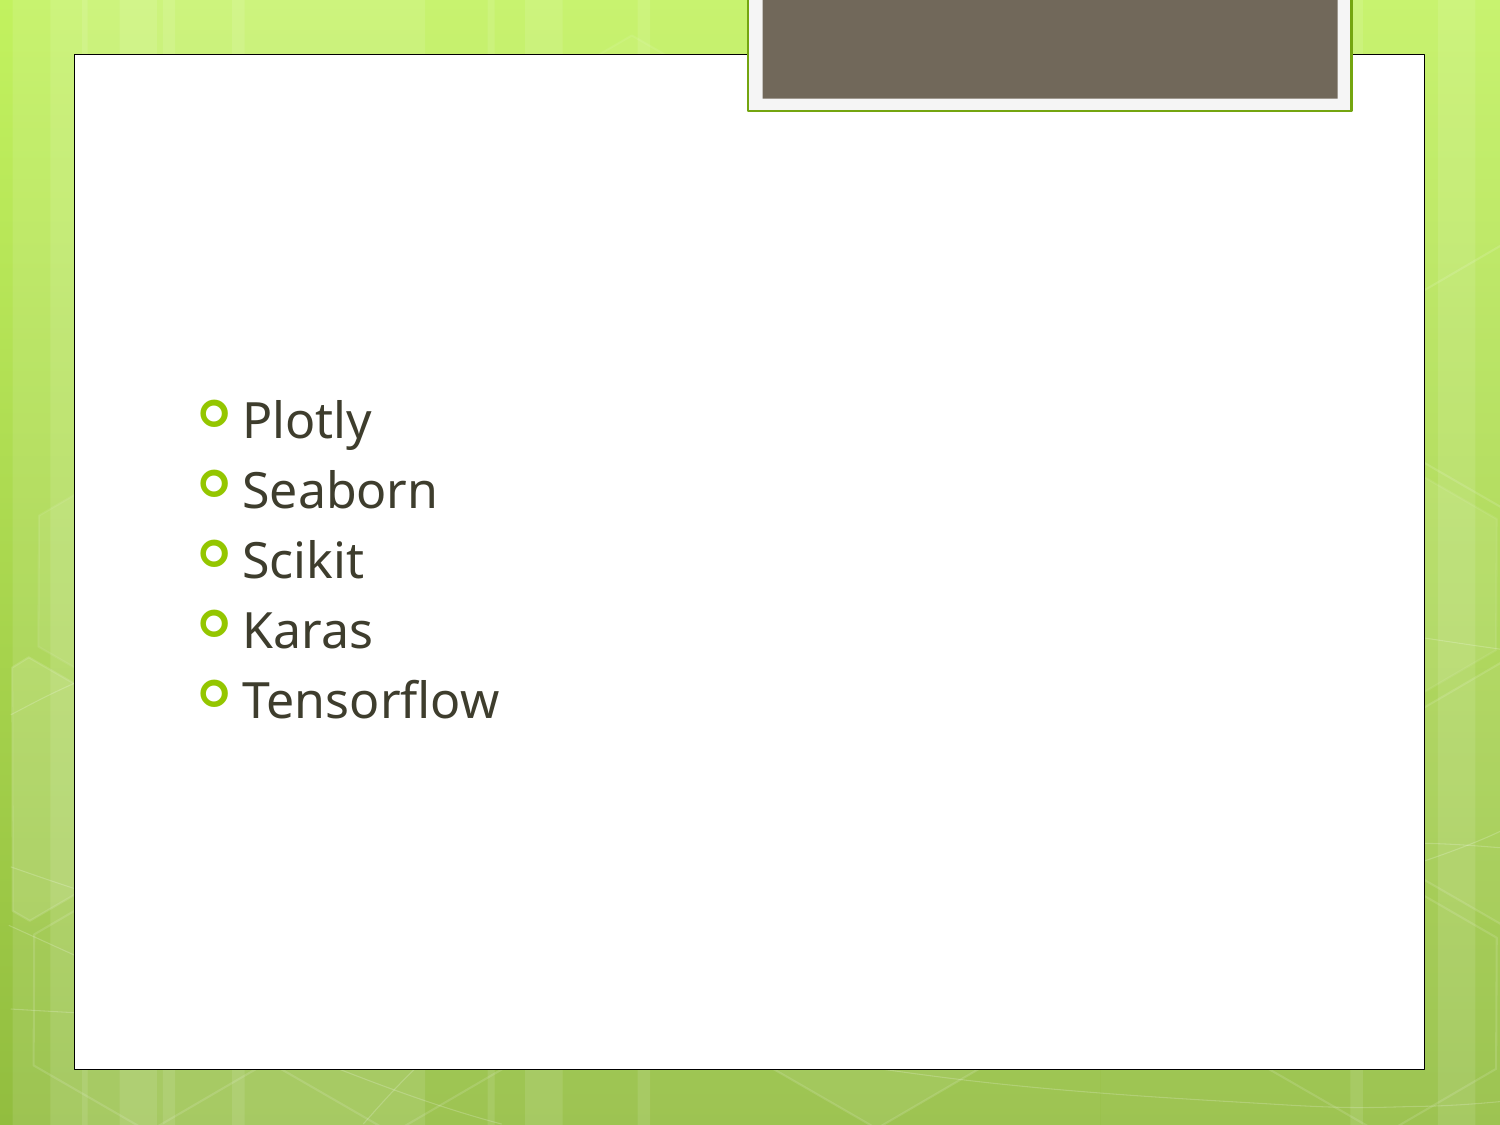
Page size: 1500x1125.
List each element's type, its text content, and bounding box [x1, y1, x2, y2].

list Plotly Seaborn Scikit Karas Tensorflow [171, 381, 1283, 957]
